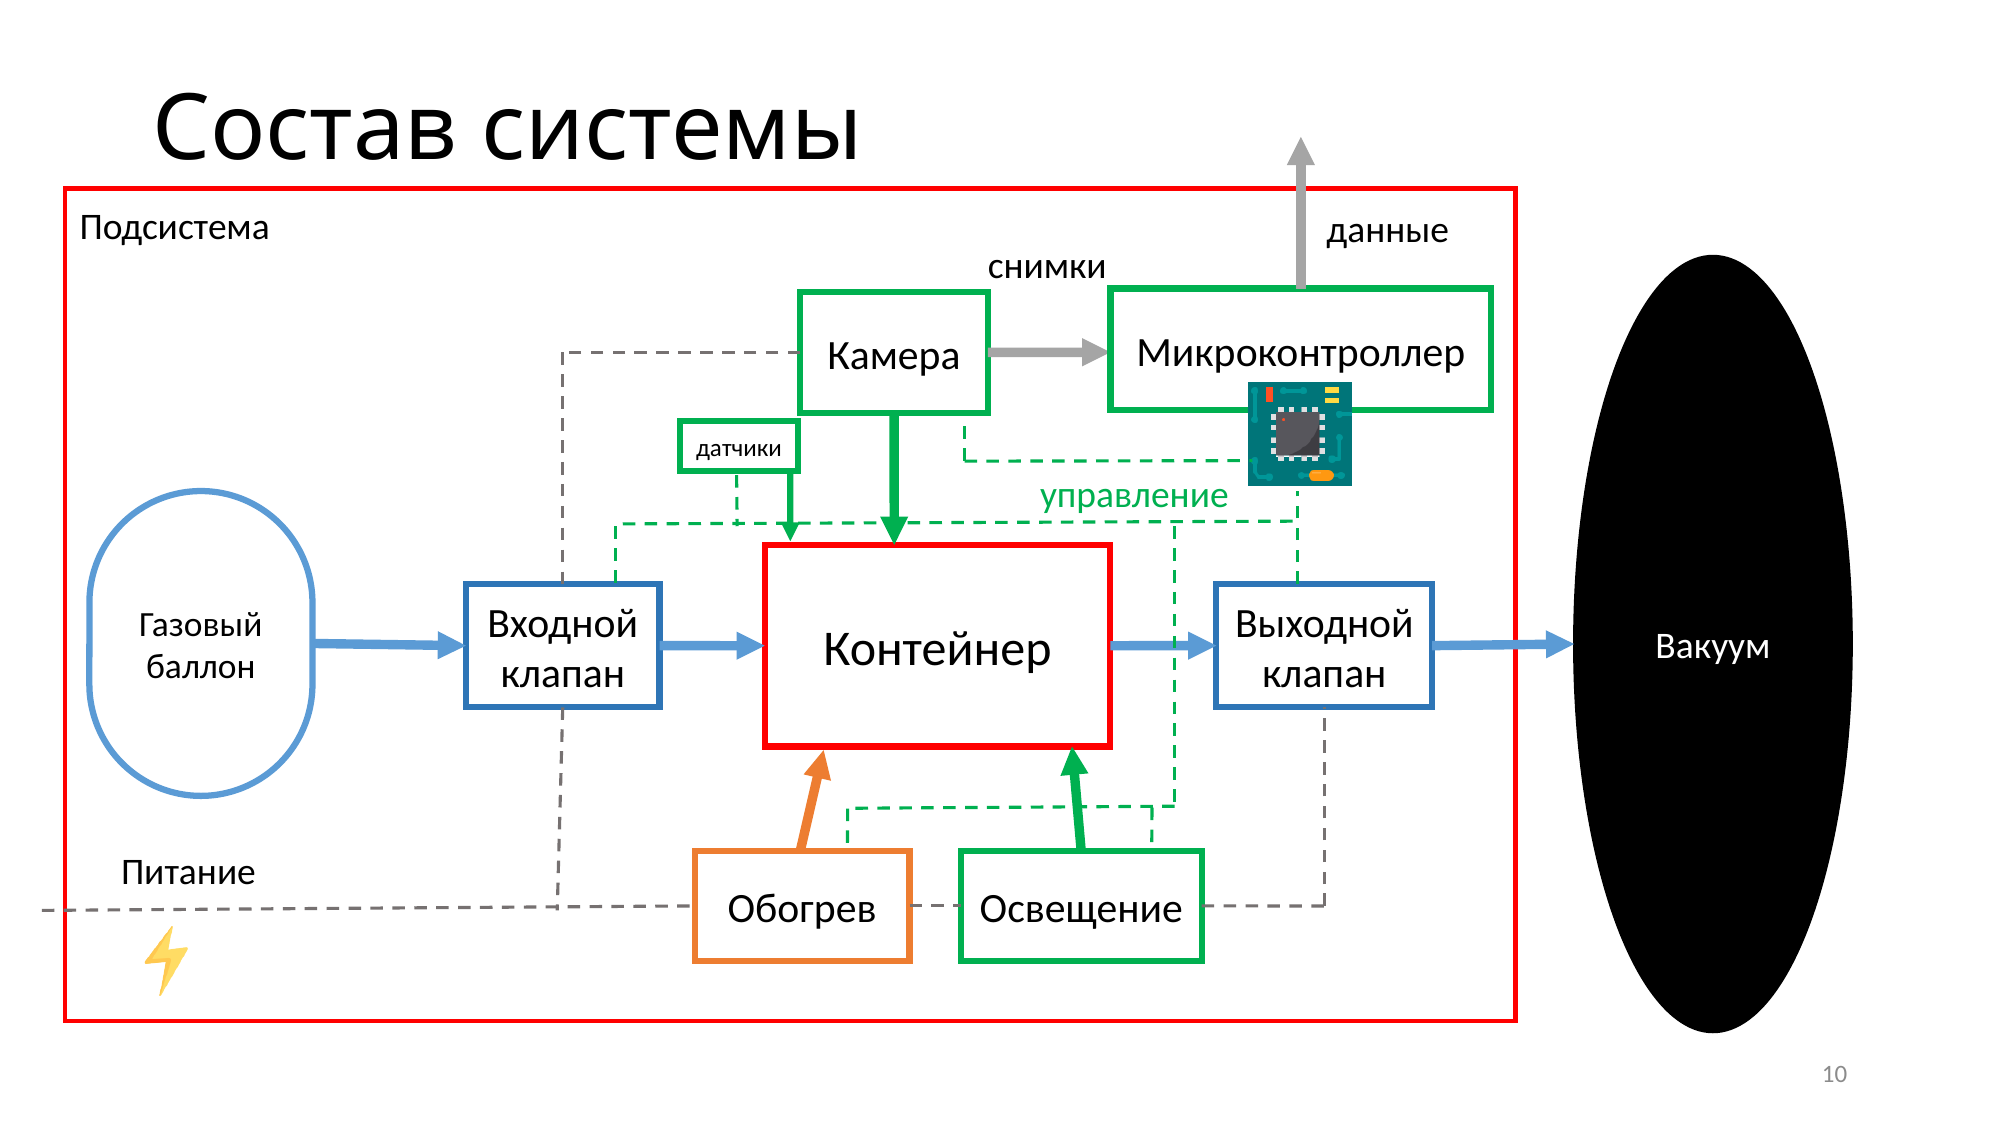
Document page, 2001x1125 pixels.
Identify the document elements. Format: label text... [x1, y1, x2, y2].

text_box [800, 750, 824, 851]
picture [1240, 376, 1355, 492]
text_box [64, 188, 137, 195]
text_box Подсистема [64, 195, 313, 255]
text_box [1071, 809, 1082, 851]
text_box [563, 905, 695, 911]
text_box Состав системы [137, 35, 1863, 224]
text_box управление [1025, 462, 1254, 521]
text_box Вакуум [1573, 254, 1853, 1034]
text_box данные [1311, 224, 1481, 258]
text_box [1071, 746, 1082, 806]
text_box [64, 224, 1517, 1022]
text_box Газовый баллон [88, 490, 314, 797]
text_box Микроконтроллер [1109, 288, 1492, 411]
text_box Питание [106, 839, 272, 900]
text_box Обогрев [694, 850, 911, 962]
picture [131, 926, 201, 996]
slide_number 10 [1412, 1042, 1863, 1103]
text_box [557, 707, 563, 911]
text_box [41, 905, 557, 911]
text_box датчики [679, 420, 799, 472]
